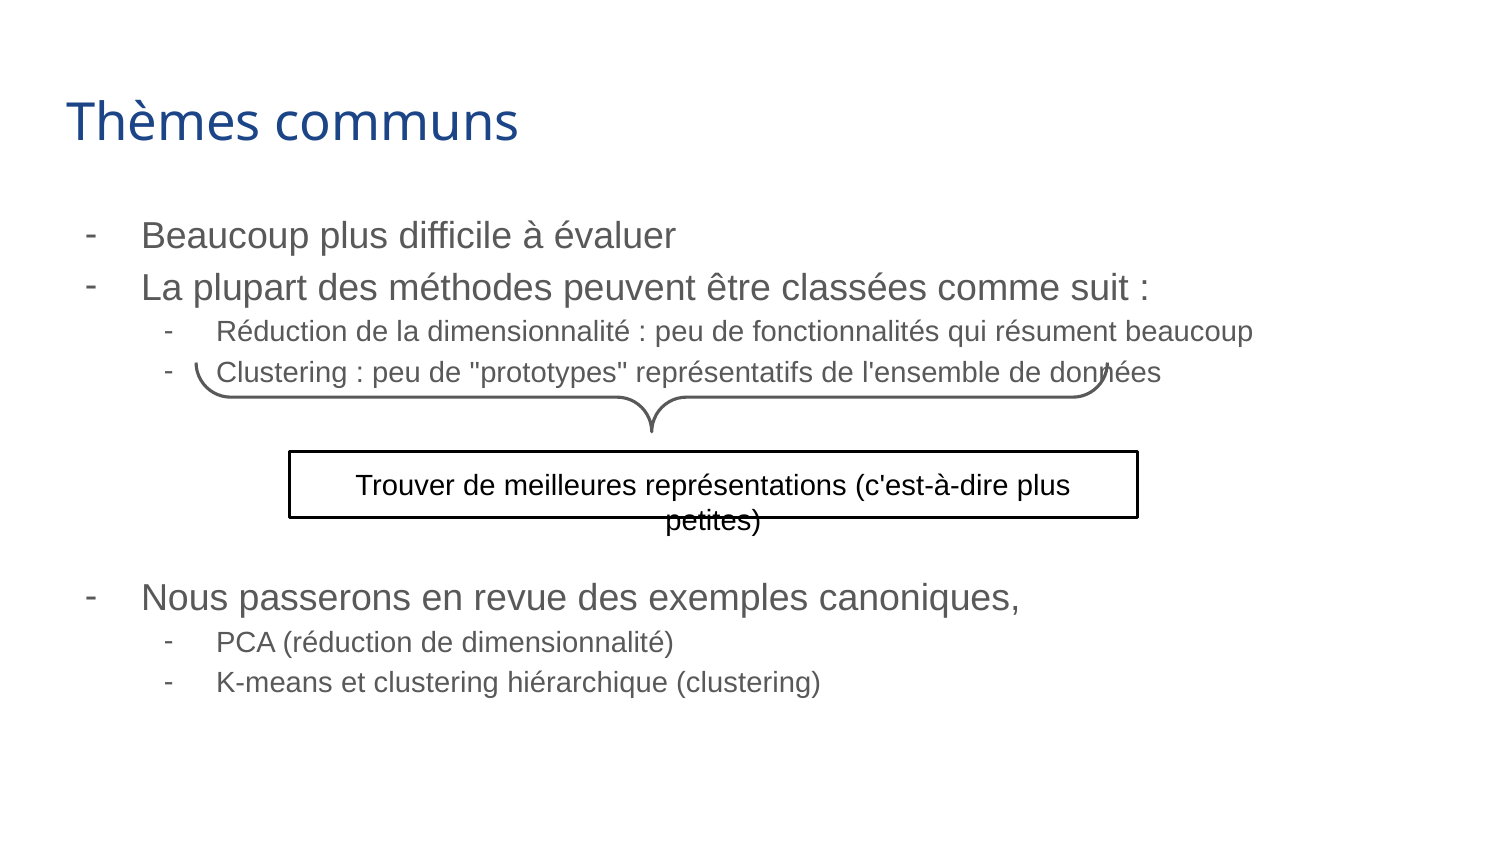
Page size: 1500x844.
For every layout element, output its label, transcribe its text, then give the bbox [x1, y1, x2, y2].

list Beaucoup plus difficile à évaluer La plupart des méthodes peuvent être classées comme suit : Réduction de la dimensionnalité : peu de fonctionnalités qui résument beaucoup Clustering : peu de "prototypes" représentatifs de l'ensemble de données Nous passerons en revue des exemples canoniques, PCA (réduction de dimensionnalité) K-means et clustering hiérarchique (clustering) [51, 189, 1449, 750]
title Thèmes communs [51, 72, 1449, 167]
text_box Trouver de meilleures représentations (c'est-à-dire plus petites) [289, 451, 1138, 518]
text_box [196, 362, 1108, 432]
